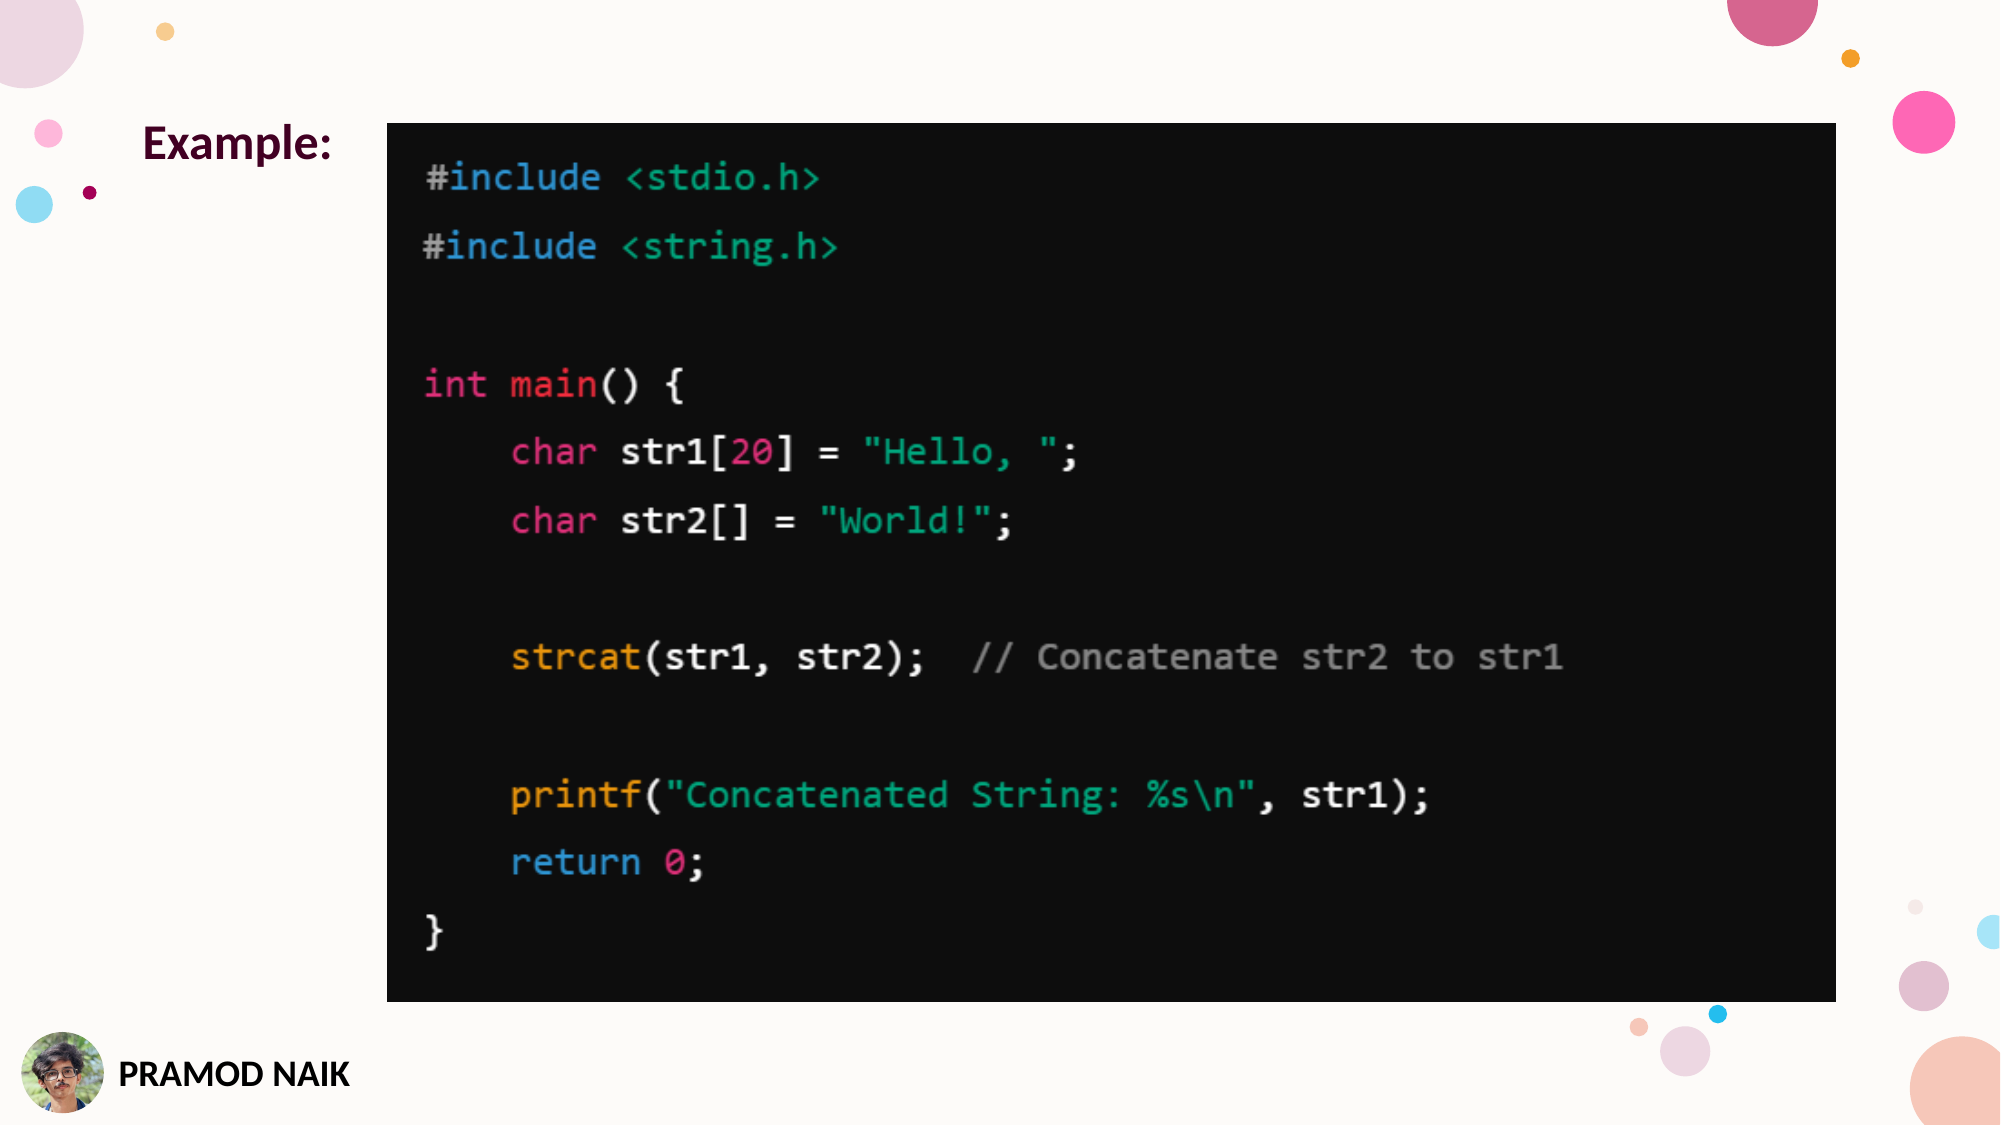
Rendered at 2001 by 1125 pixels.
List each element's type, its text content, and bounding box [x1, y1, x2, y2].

picture [21, 1031, 104, 1114]
picture [387, 123, 1836, 1002]
list Example: [127, 108, 1877, 1014]
